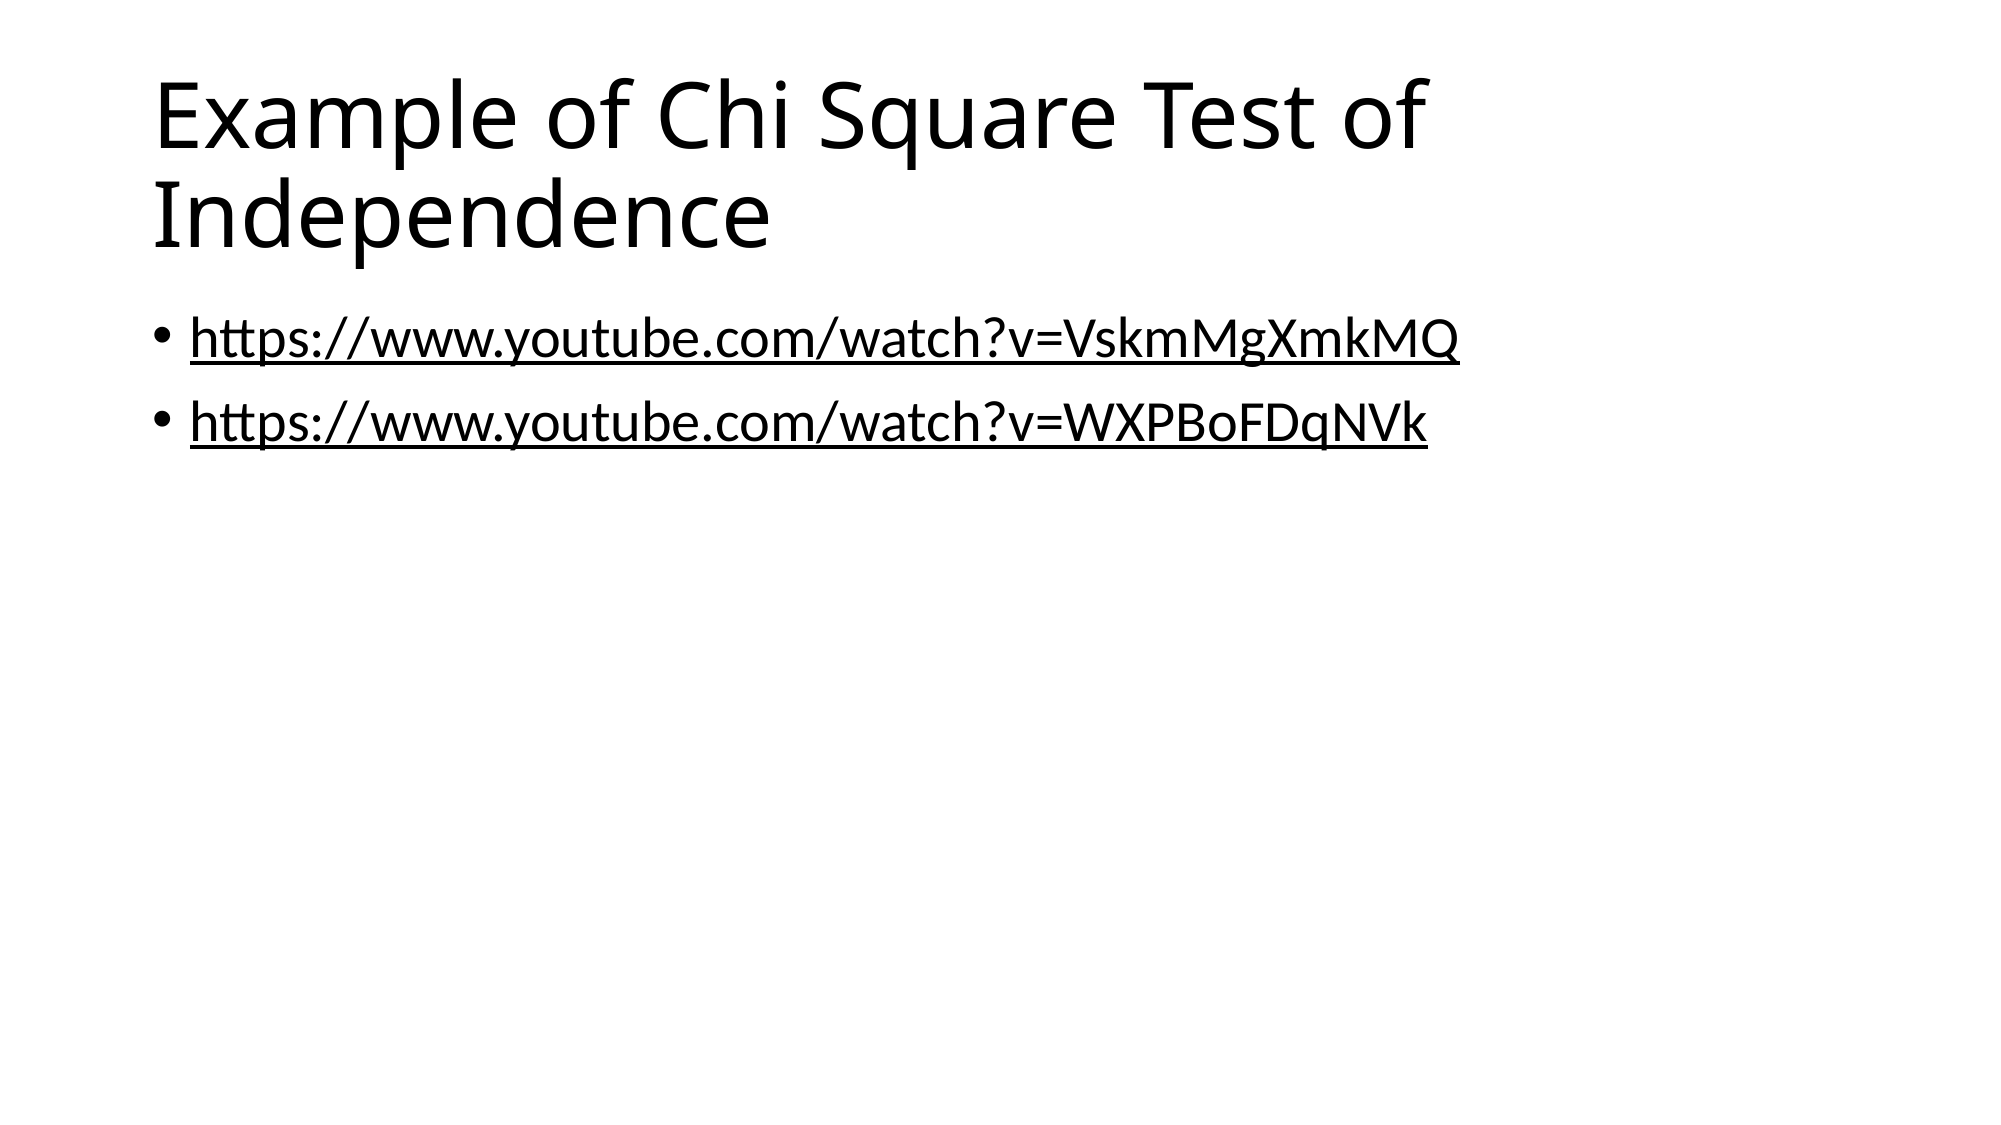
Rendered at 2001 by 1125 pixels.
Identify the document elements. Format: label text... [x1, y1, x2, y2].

list https://www.youtube.com/watch?v=VskmMgXmkMQ https://www.youtube.com/watch?v=WXPBoFDqNVk [137, 299, 1863, 1014]
title Example of Chi Square Test of Independence [137, 59, 1863, 278]
